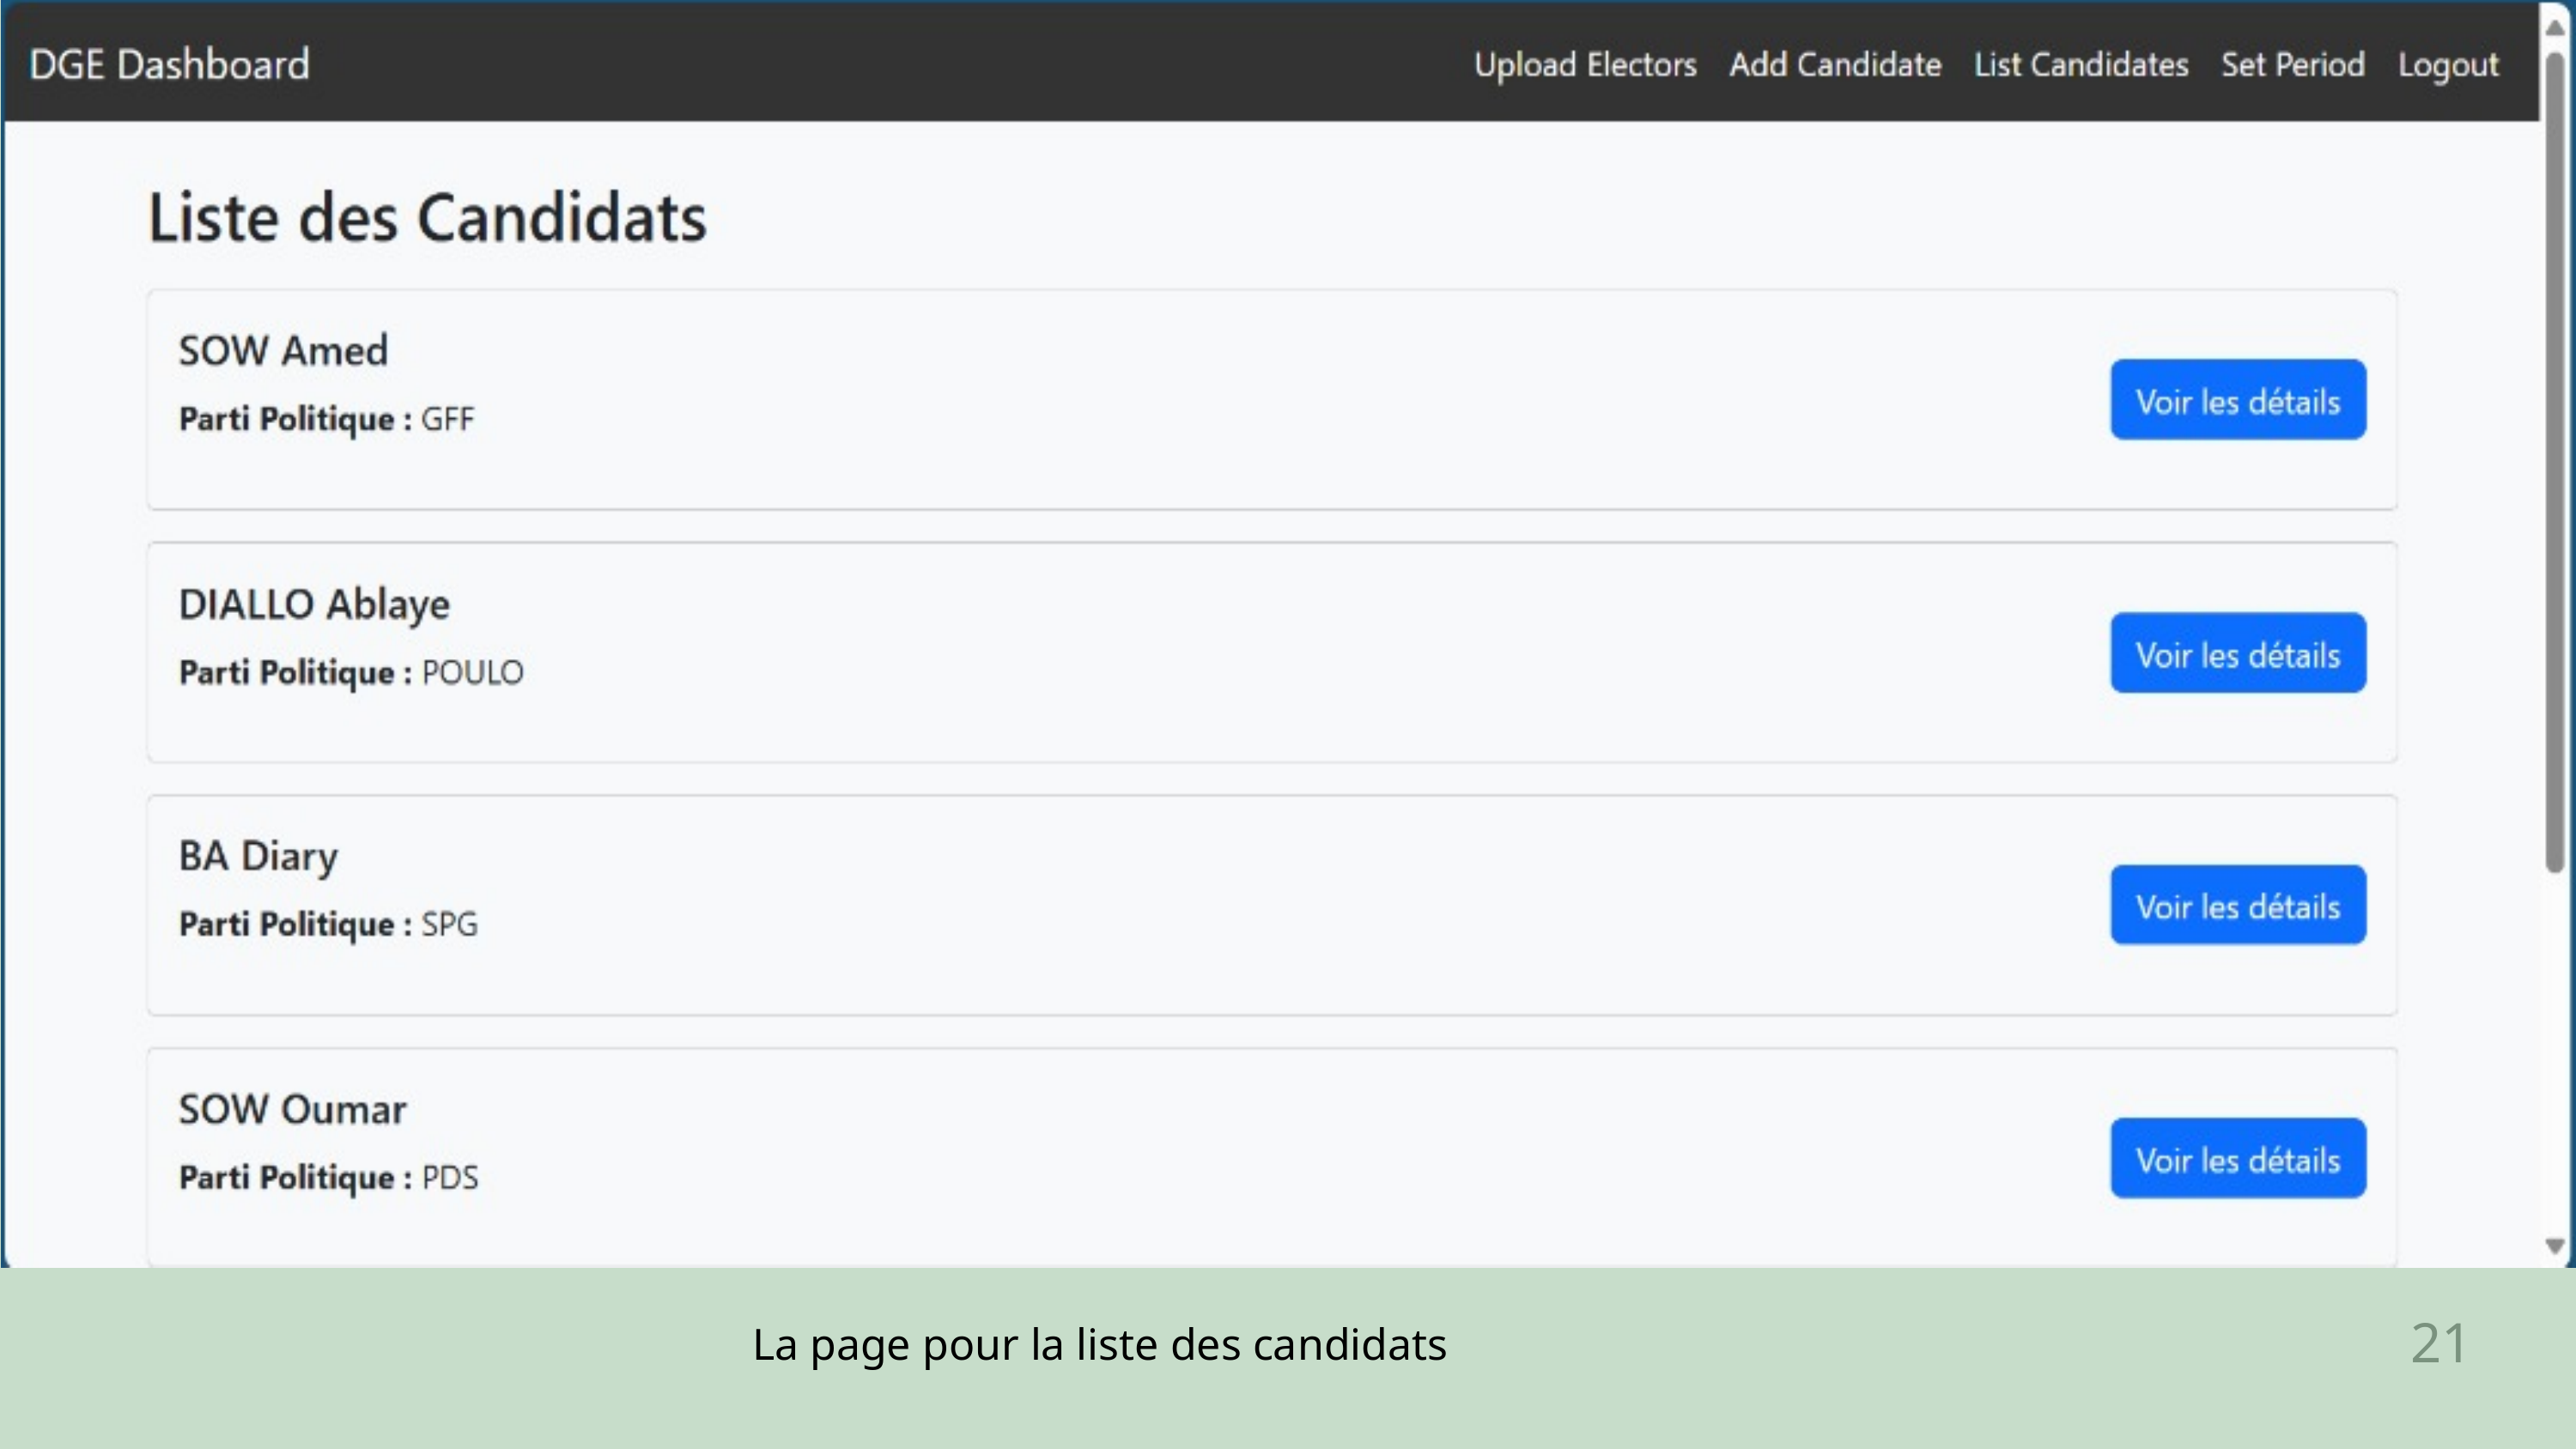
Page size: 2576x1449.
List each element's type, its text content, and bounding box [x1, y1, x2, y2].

text_box La page pour la liste des candidats [3, 1294, 2199, 1444]
text_box 21 [2410, 1295, 2473, 1373]
picture [1, 0, 2576, 1268]
